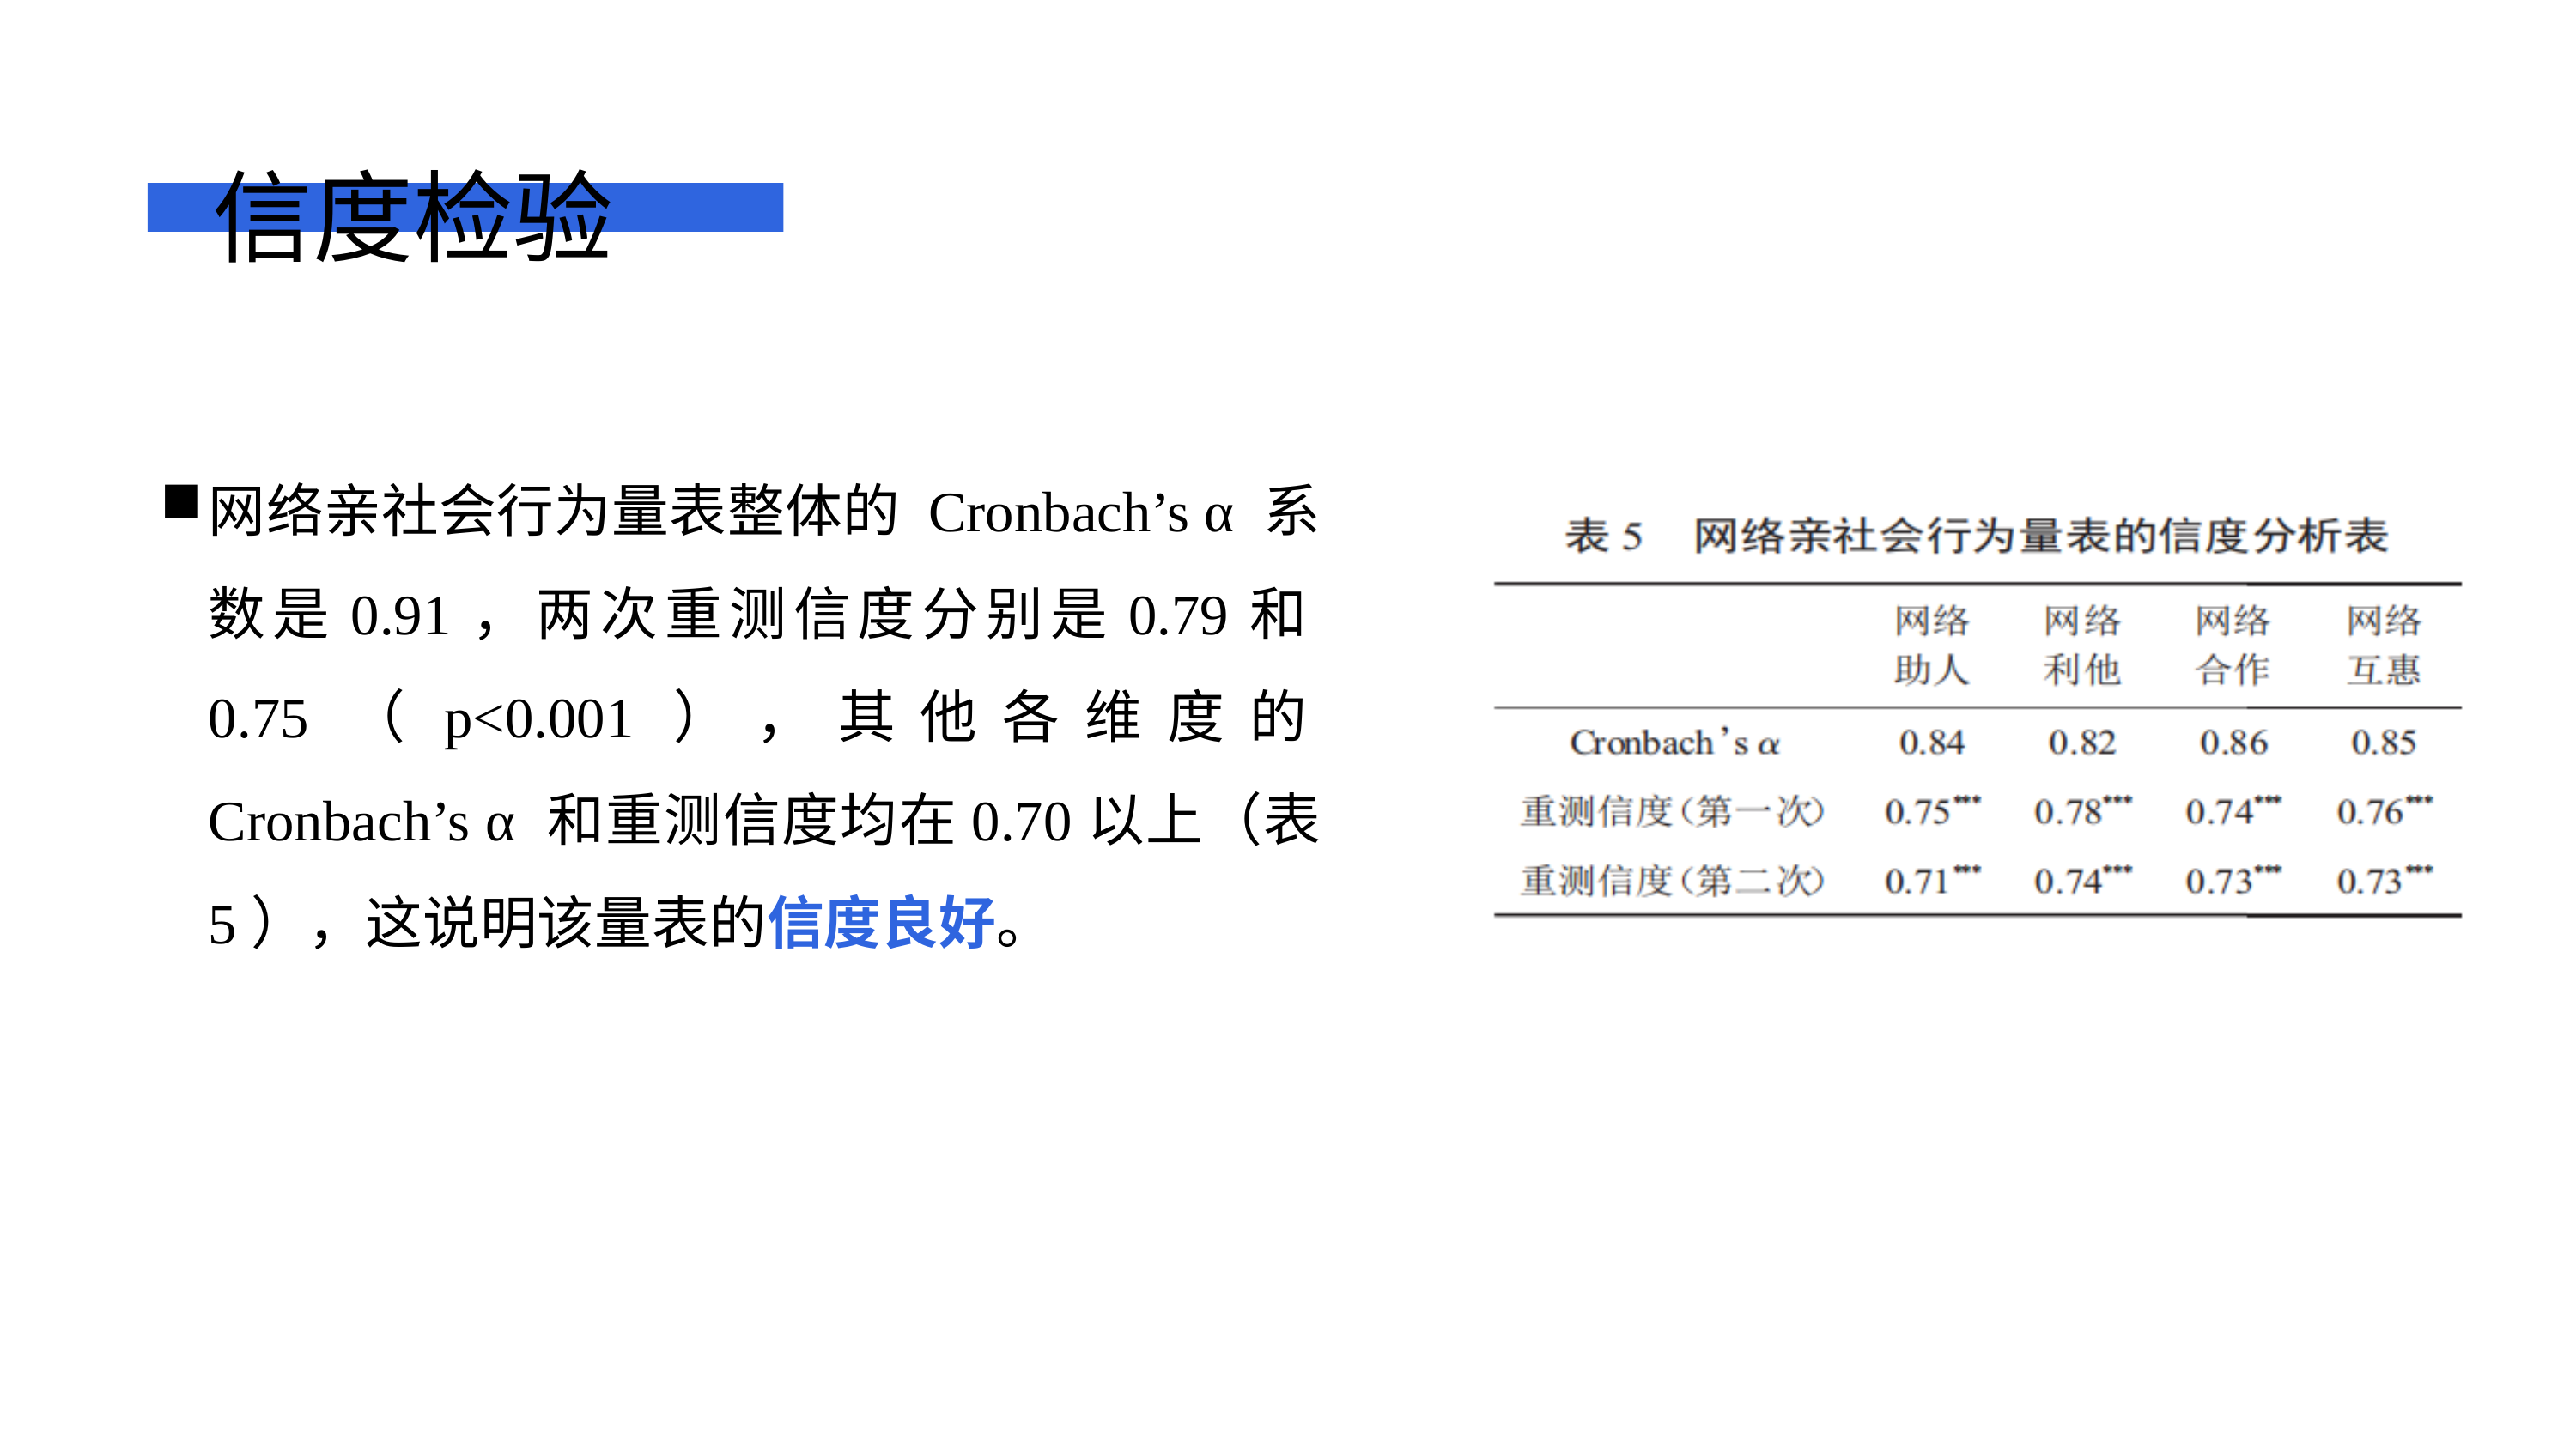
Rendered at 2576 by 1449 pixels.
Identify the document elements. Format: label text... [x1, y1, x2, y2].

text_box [147, 133, 920, 268]
picture [1459, 455, 2501, 957]
text_box 网络亲社会行为量表整体的 Cronbach’s α 系数是0.91，两次重测信度分别是0.79和0.75（p<0.001），其他各维度的Cronbach’s α 和重测信度均在0.70以上（表 5），这说明该量表的信度良好。 [147, 433, 1334, 962]
